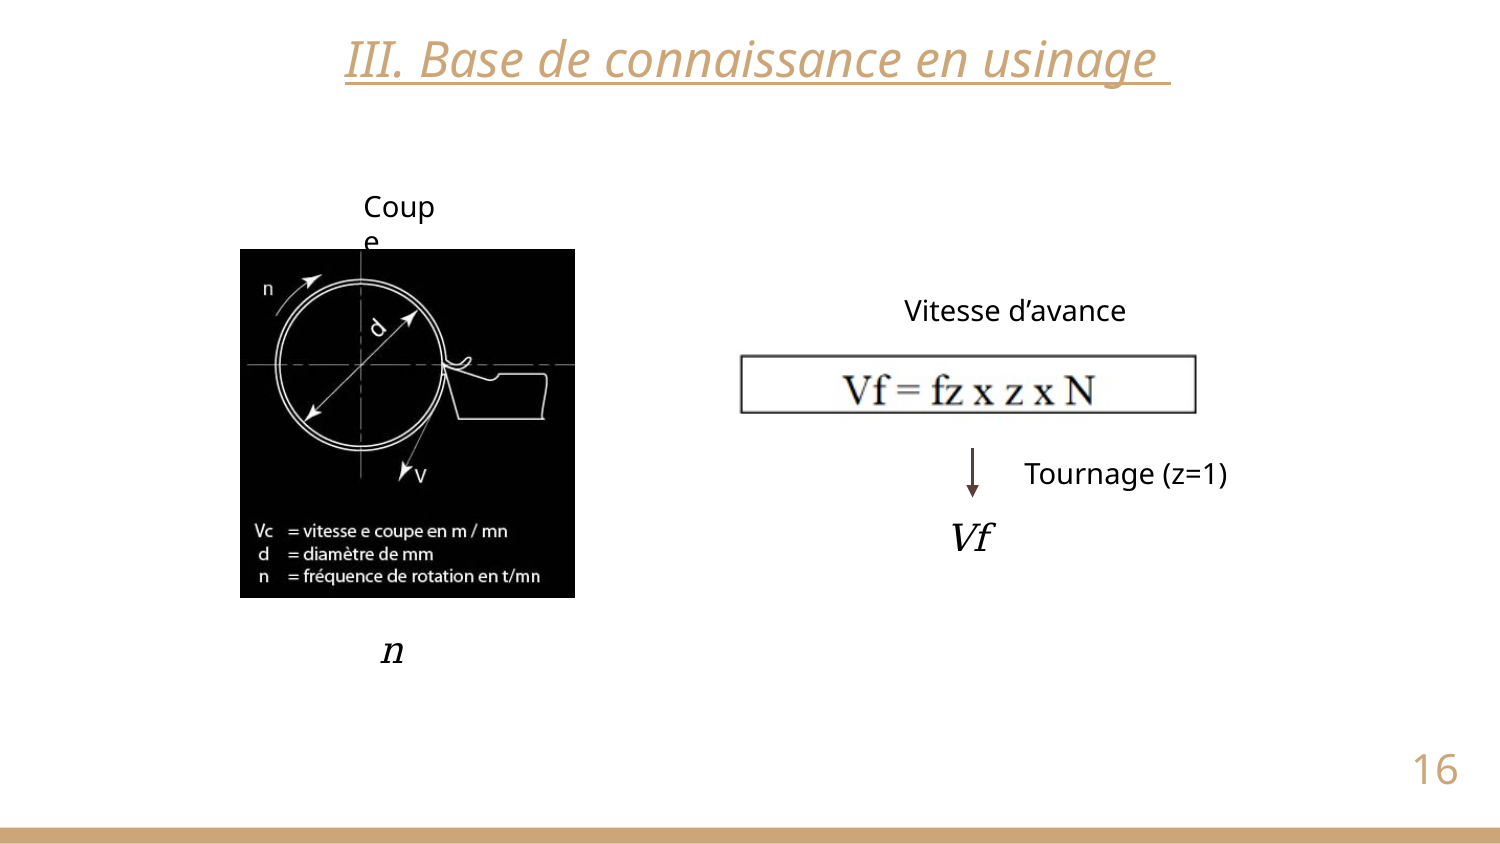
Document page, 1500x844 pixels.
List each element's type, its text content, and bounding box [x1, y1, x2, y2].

picture [240, 249, 575, 598]
title III. Base de connaissance en usinage [59, 0, 1457, 103]
picture [734, 350, 1203, 422]
text_box Coupe [348, 181, 467, 247]
slide_number 16 [1384, 739, 1475, 804]
text_box Vitesse d’avance [889, 285, 1191, 335]
text_box Tournage (z=1) [1009, 447, 1247, 498]
